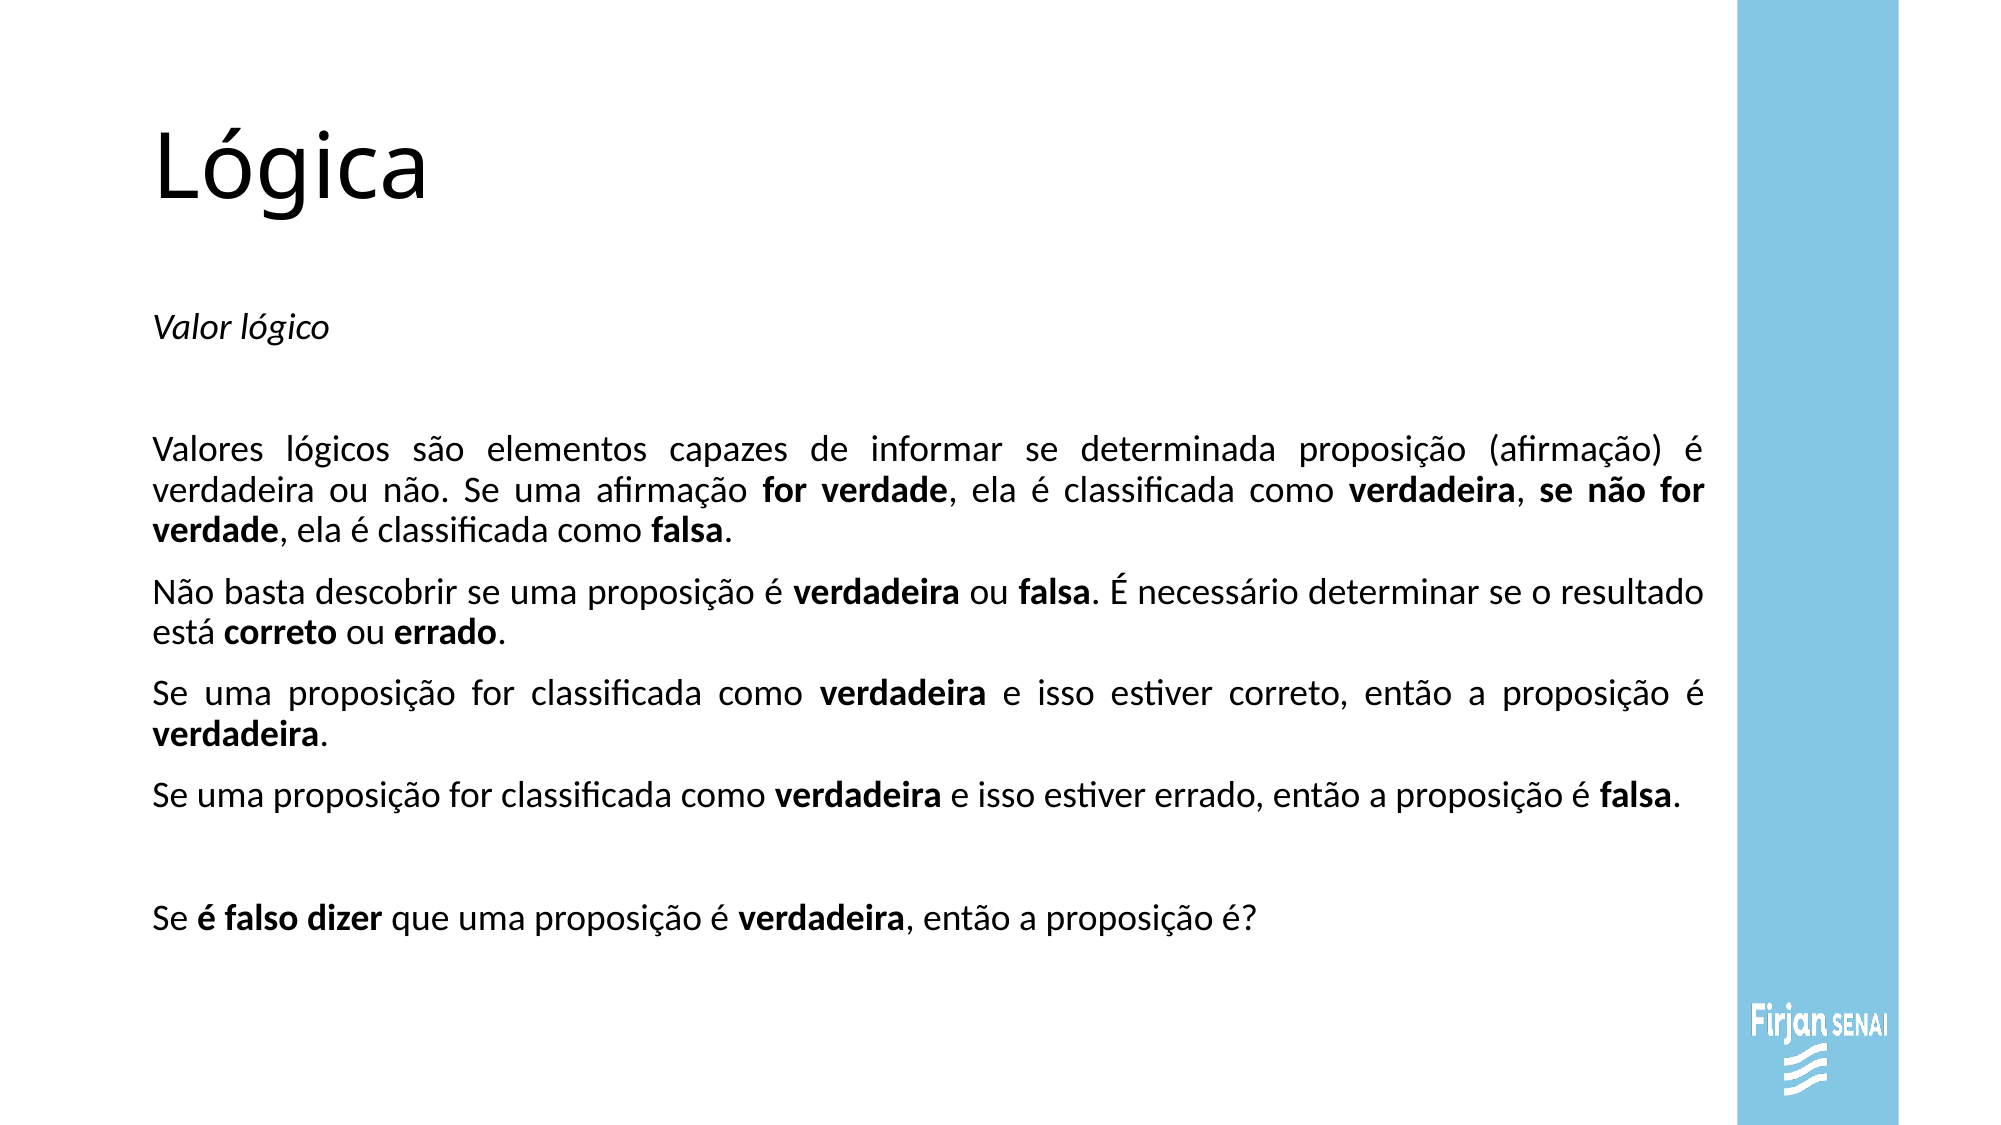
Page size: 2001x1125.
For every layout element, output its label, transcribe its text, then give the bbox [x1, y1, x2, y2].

text_box [1736, 0, 1900, 1125]
title Lógica [137, 59, 1721, 278]
picture [1747, 999, 1889, 1097]
list Valor lógico Valores lógicos são elementos capazes de informar se determinada proposição (afirmação) é verdadeira ou não. Se uma afirmação for verdade, ela é classificada como verdadeira, se não for verdade, ela é classificada como falsa. Não basta descobrir se uma proposição é verdadeira ou falsa. É necessário determinar se o resultado está correto ou errado. Se uma proposição for classificada como verdadeira e isso estiver correto, então a proposição é verdadeira. Se uma proposição for classificada como verdadeira e isso estiver errado, então a proposição é falsa. Se é falso dizer que uma proposição é verdadeira, então a proposição é? [137, 299, 1721, 1014]
